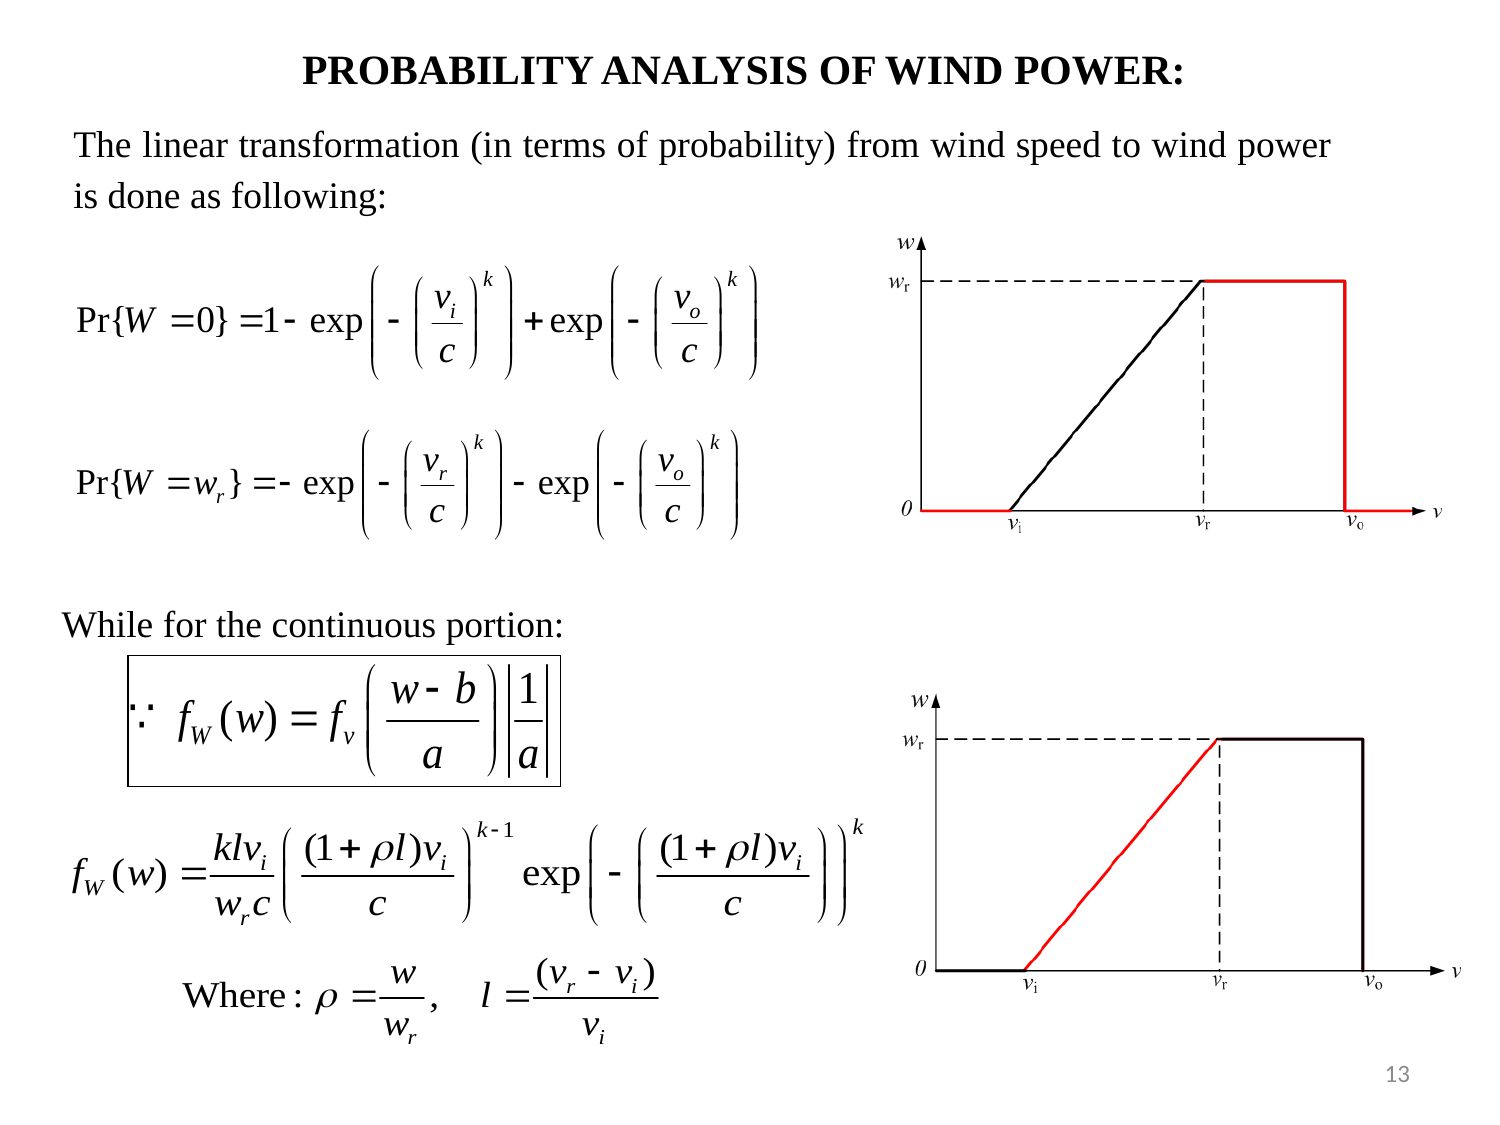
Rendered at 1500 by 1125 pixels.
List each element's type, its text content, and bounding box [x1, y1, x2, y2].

text_box The linear transformation (in terms of probability) from wind speed to wind power is done as following: [1278, 105, 1348, 221]
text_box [128, 655, 560, 786]
picture [902, 679, 1461, 997]
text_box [175, 948, 856, 1054]
text_box The linear transformation (in terms of probability) from wind speed to wind power is done as following: [58, 105, 210, 224]
slide_number 13 [1074, 1042, 1425, 1103]
picture [888, 222, 1442, 537]
text_box While for the continuous portion: [276, 585, 1336, 653]
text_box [70, 257, 770, 390]
text_box While for the continuous portion: [46, 585, 236, 653]
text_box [57, 808, 896, 934]
text_box PROBABILITY ANALYSIS OF WIND POWER: [210, 35, 1278, 240]
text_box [241, 612, 272, 653]
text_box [70, 421, 750, 604]
